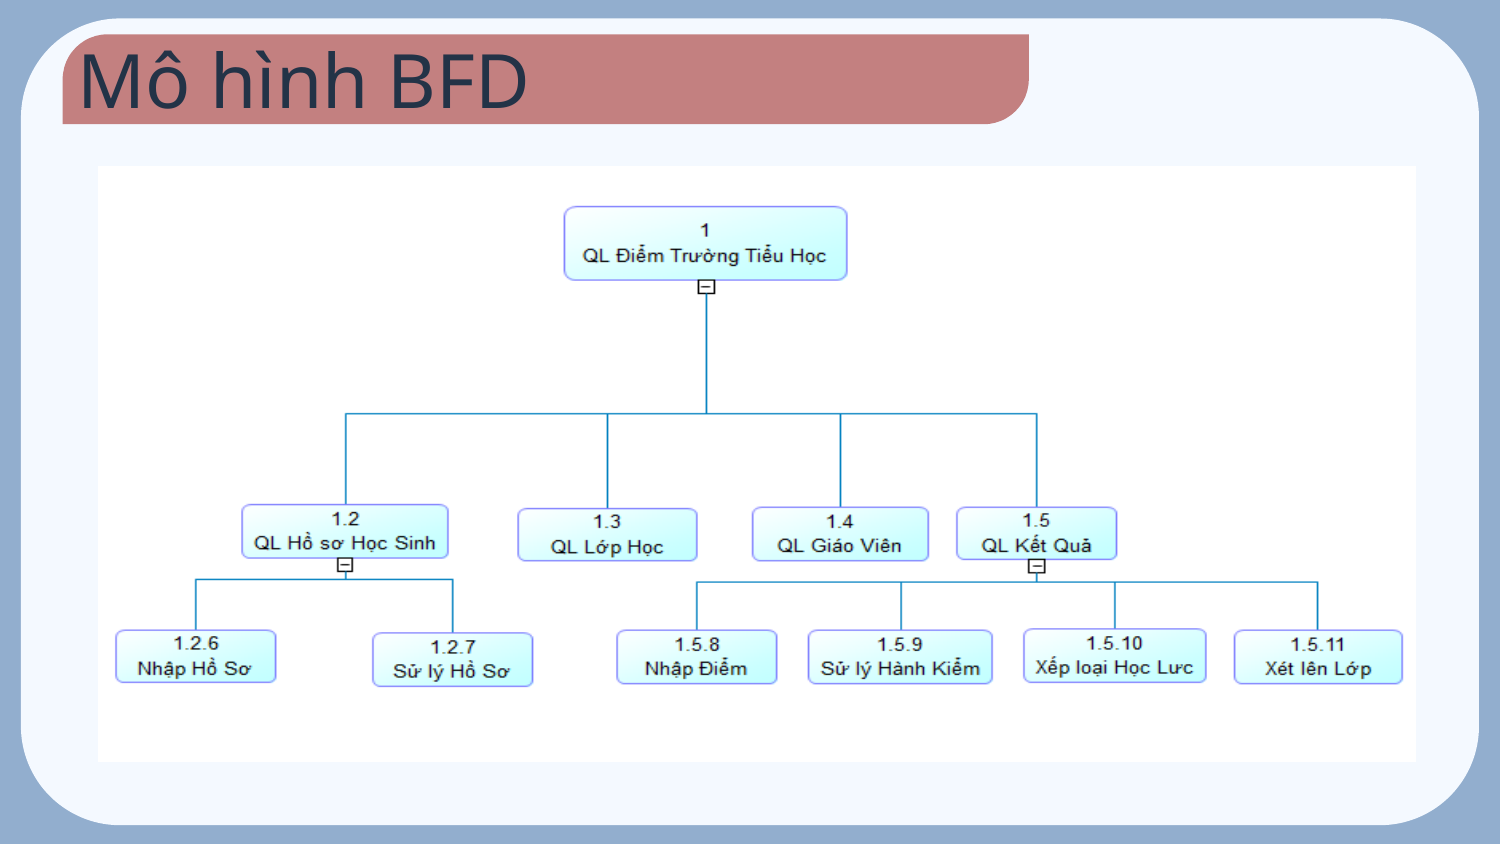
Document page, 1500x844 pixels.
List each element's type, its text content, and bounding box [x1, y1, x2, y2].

picture [98, 166, 1416, 762]
text_box [62, 112, 1015, 125]
title Mô hình BFD [62, 18, 1327, 112]
